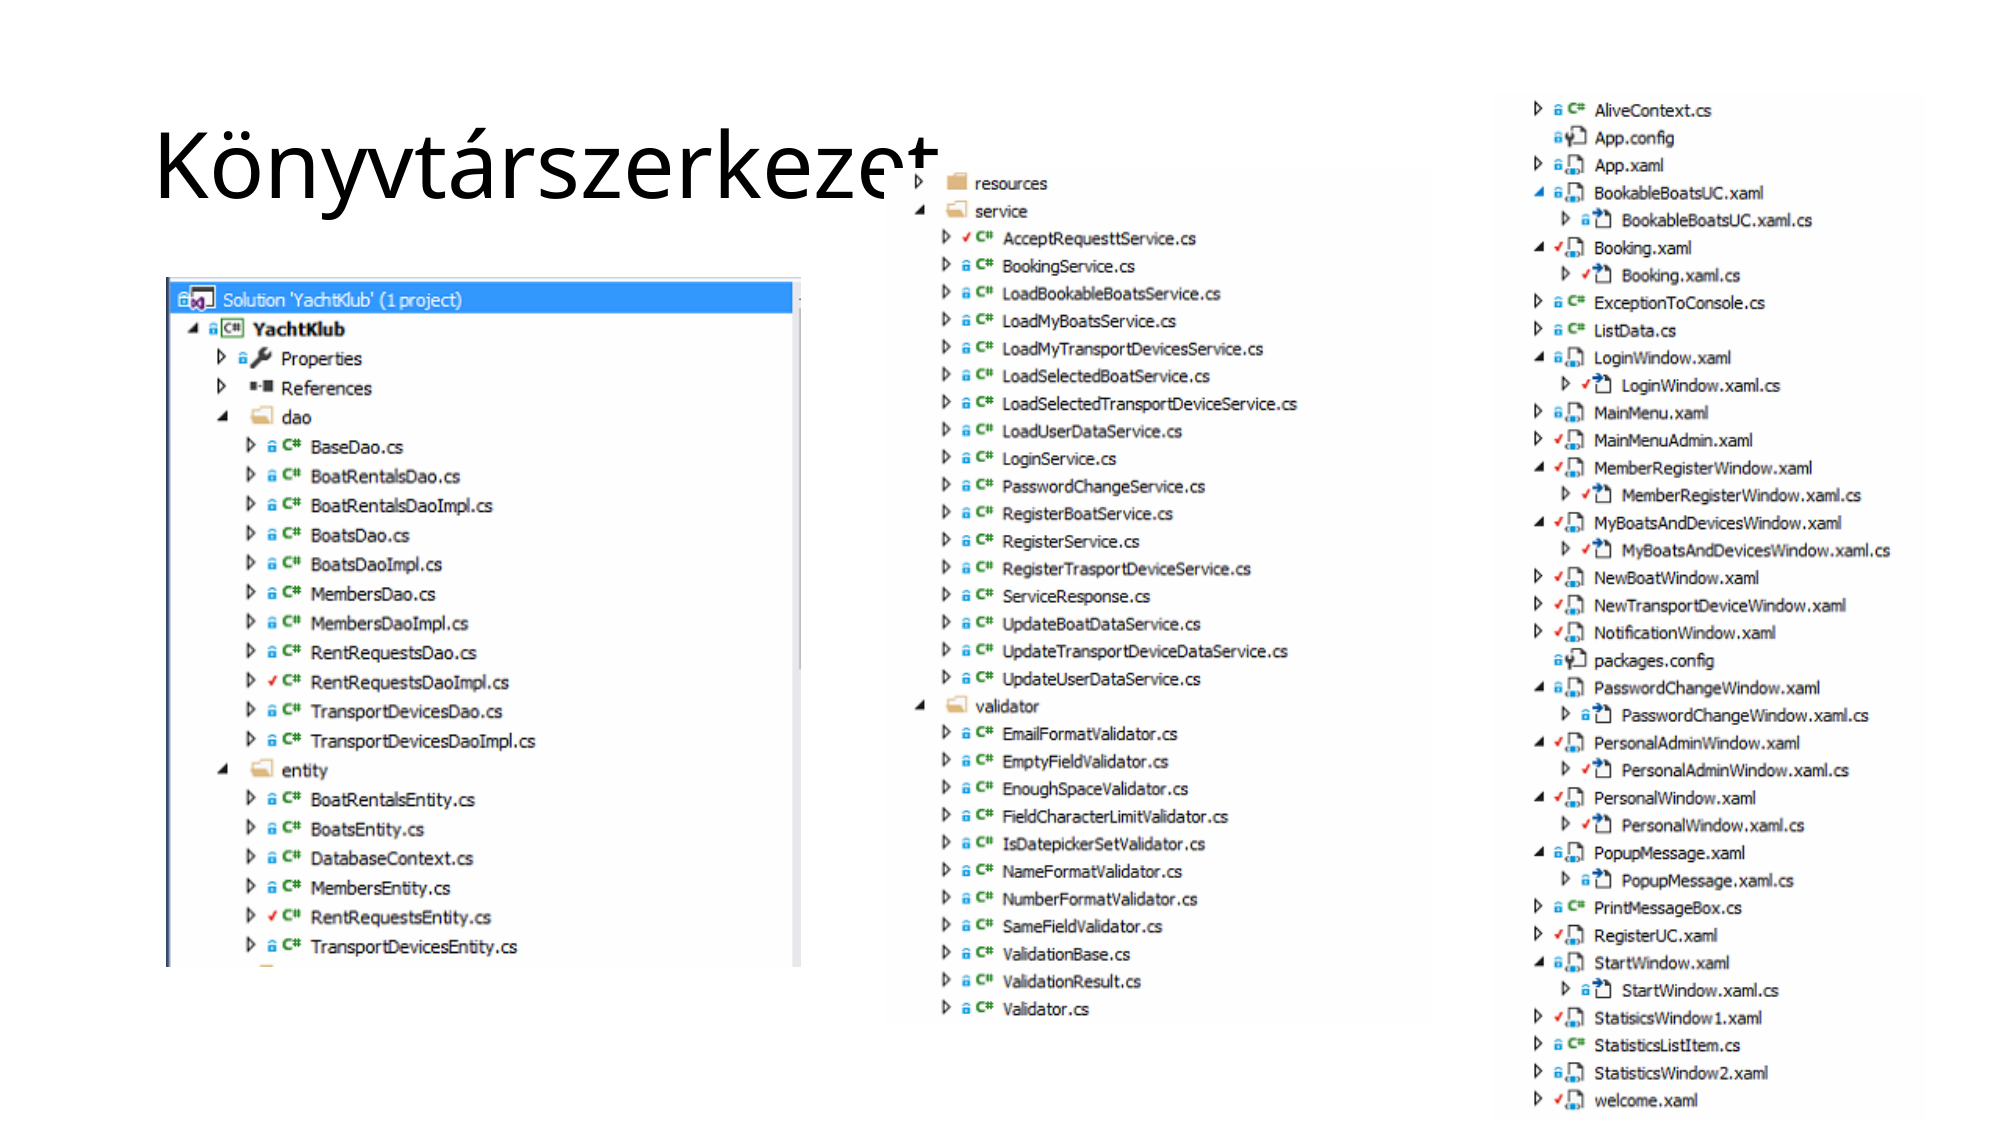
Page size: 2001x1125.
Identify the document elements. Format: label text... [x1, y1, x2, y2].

title Könyvtárszerkezet [137, 59, 1863, 278]
picture [1494, 92, 1926, 1122]
picture [166, 277, 801, 967]
picture [884, 168, 1432, 1025]
